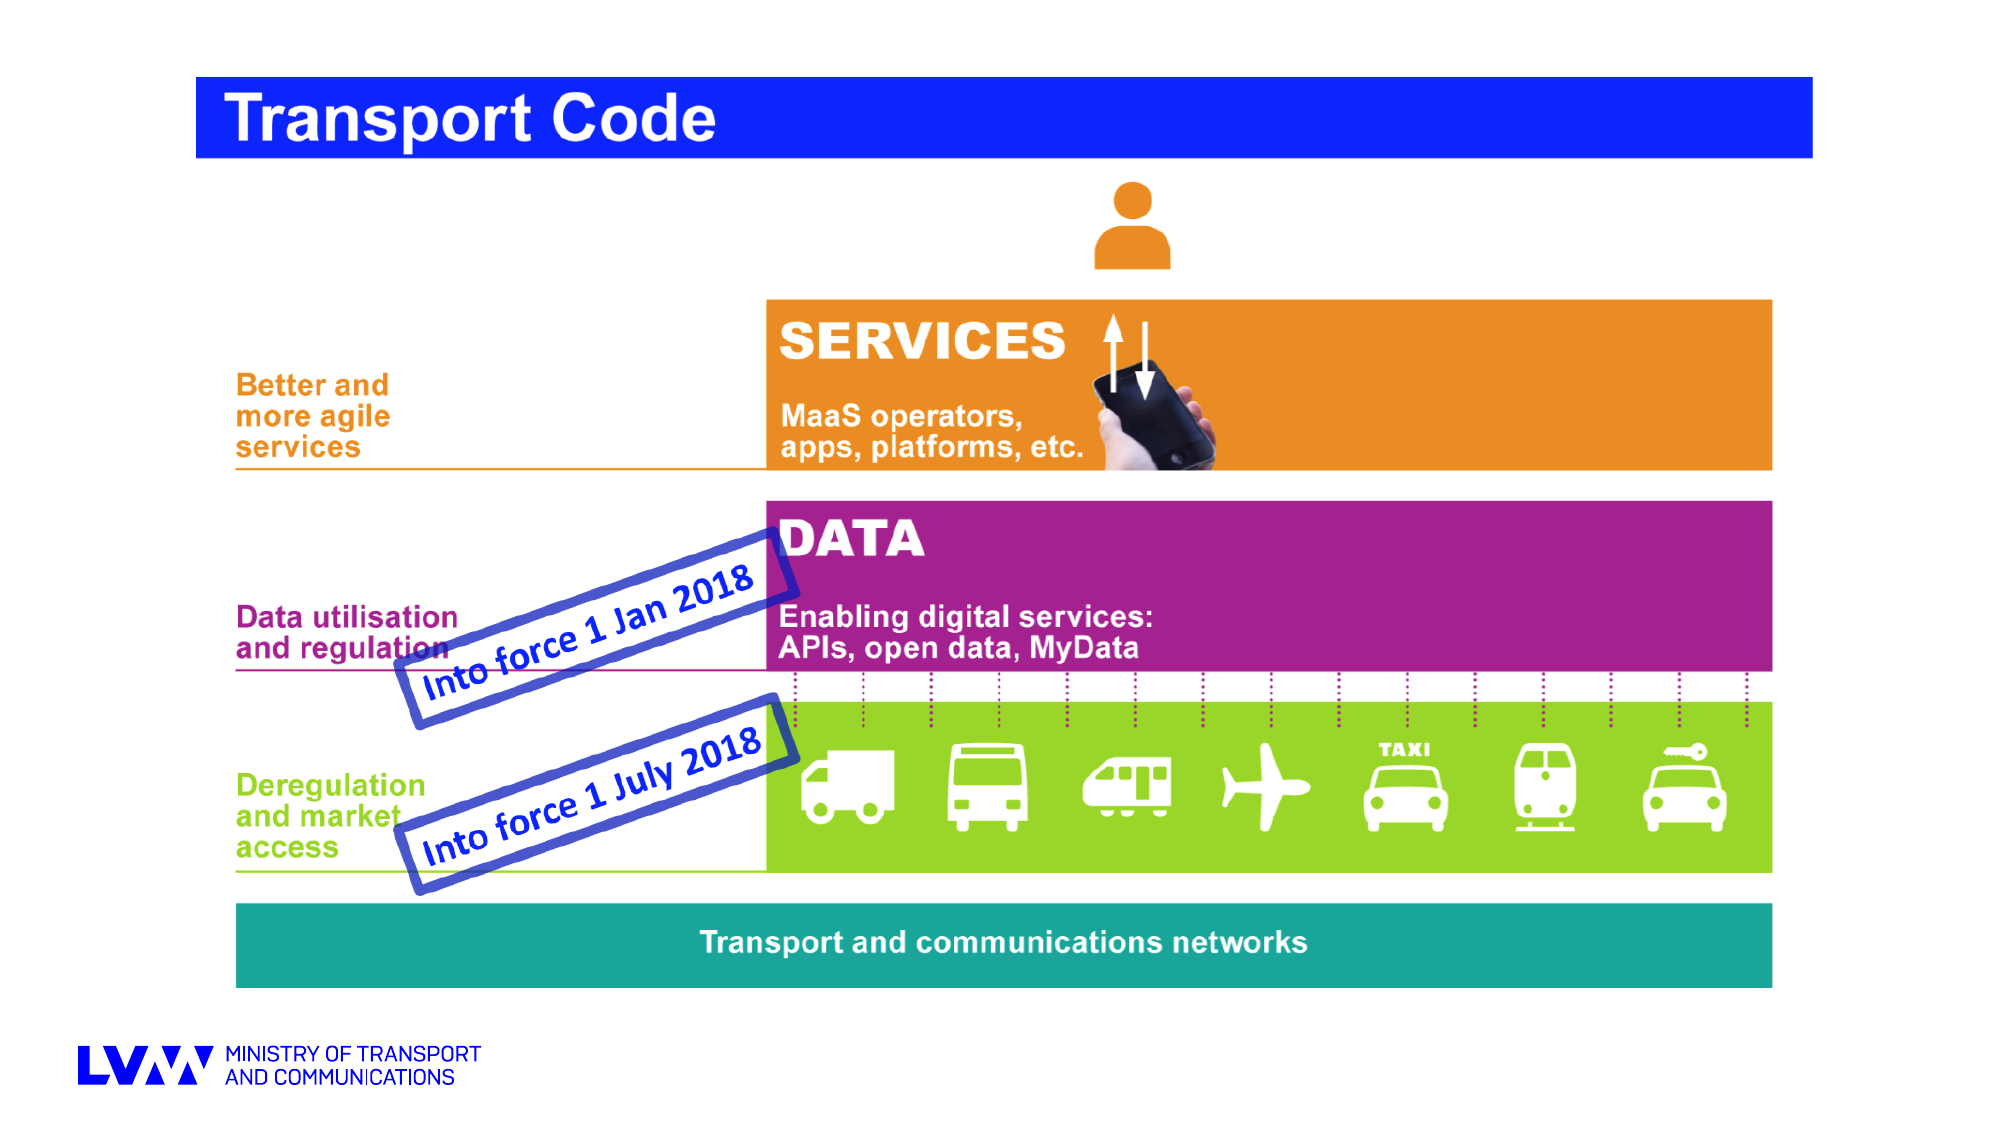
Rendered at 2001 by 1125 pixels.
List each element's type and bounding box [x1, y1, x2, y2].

picture [182, 62, 1833, 1016]
